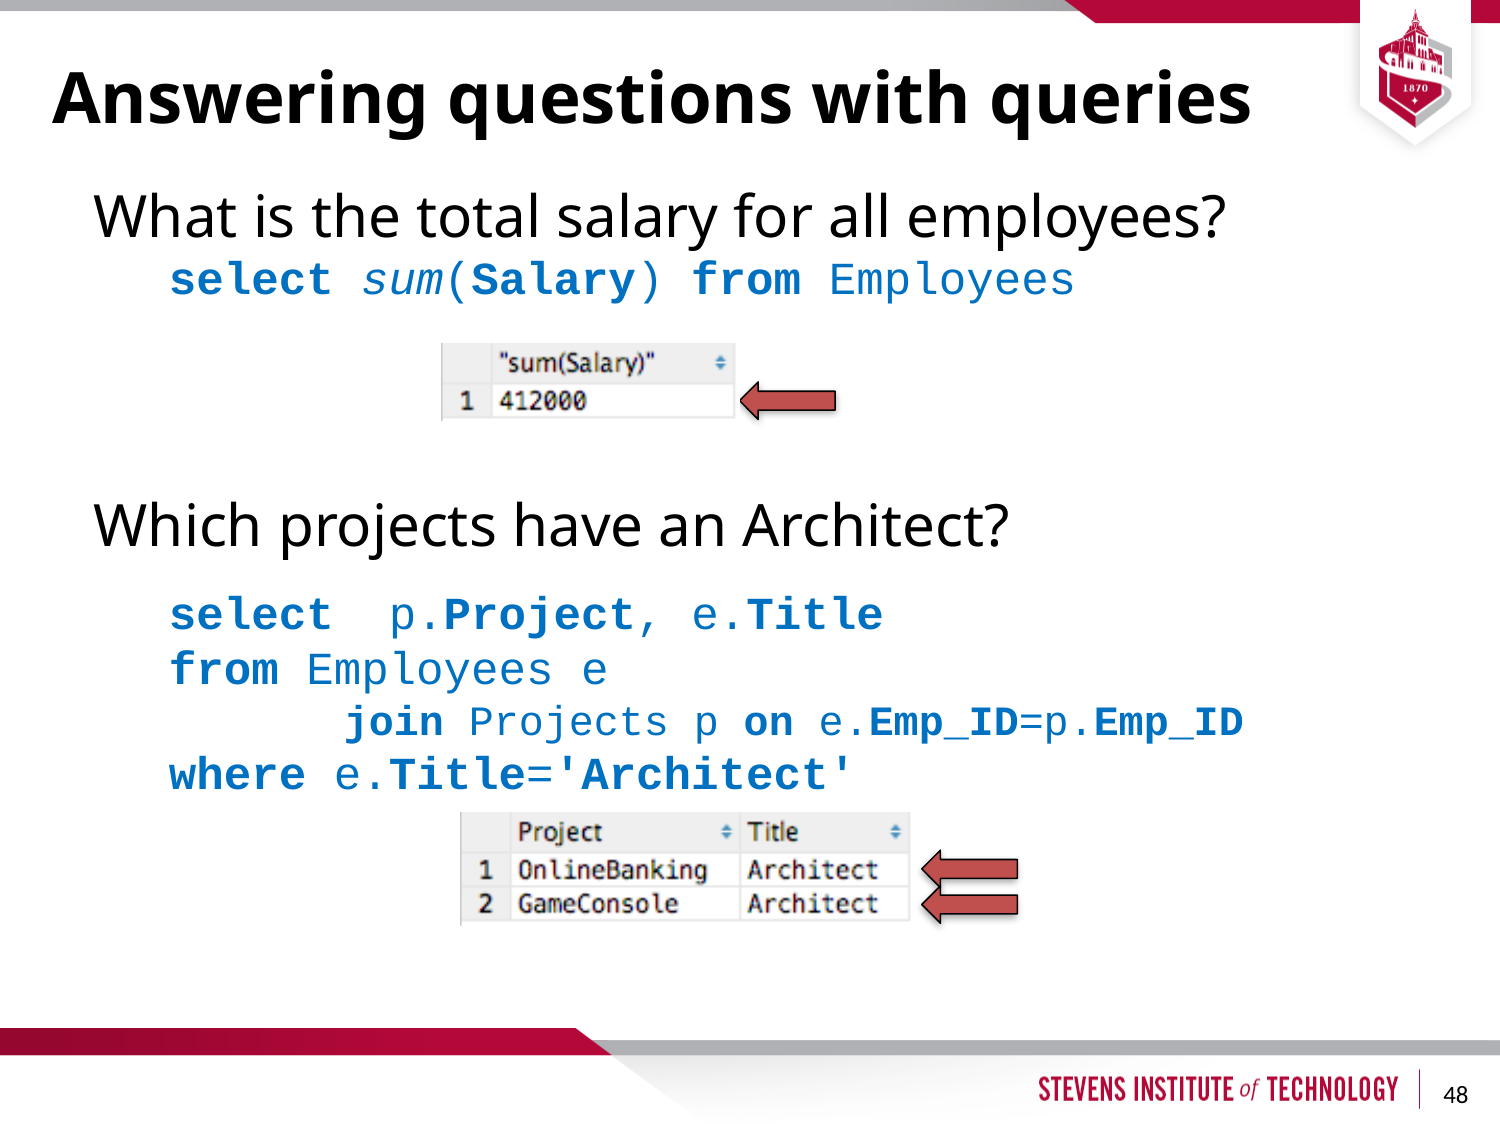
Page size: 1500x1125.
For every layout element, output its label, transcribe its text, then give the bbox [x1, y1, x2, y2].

picture [0, 0, 1500, 160]
text_box [744, 381, 836, 421]
picture [0, 1028, 1500, 1125]
list What is the total salary for all employees? select sum(Salary) from Employees Which projects have an Architect? select p.Project, e.Title from Employees e join Projects p on e.Emp_ID=p.Emp_ID where e.Title='Architect' [79, 171, 1400, 912]
text_box [921, 849, 1019, 887]
picture [441, 343, 740, 421]
picture [459, 812, 915, 926]
text_box [921, 885, 1019, 924]
title Answering questions with queries [37, 45, 1338, 150]
slide_number 48 [1428, 1071, 1490, 1108]
